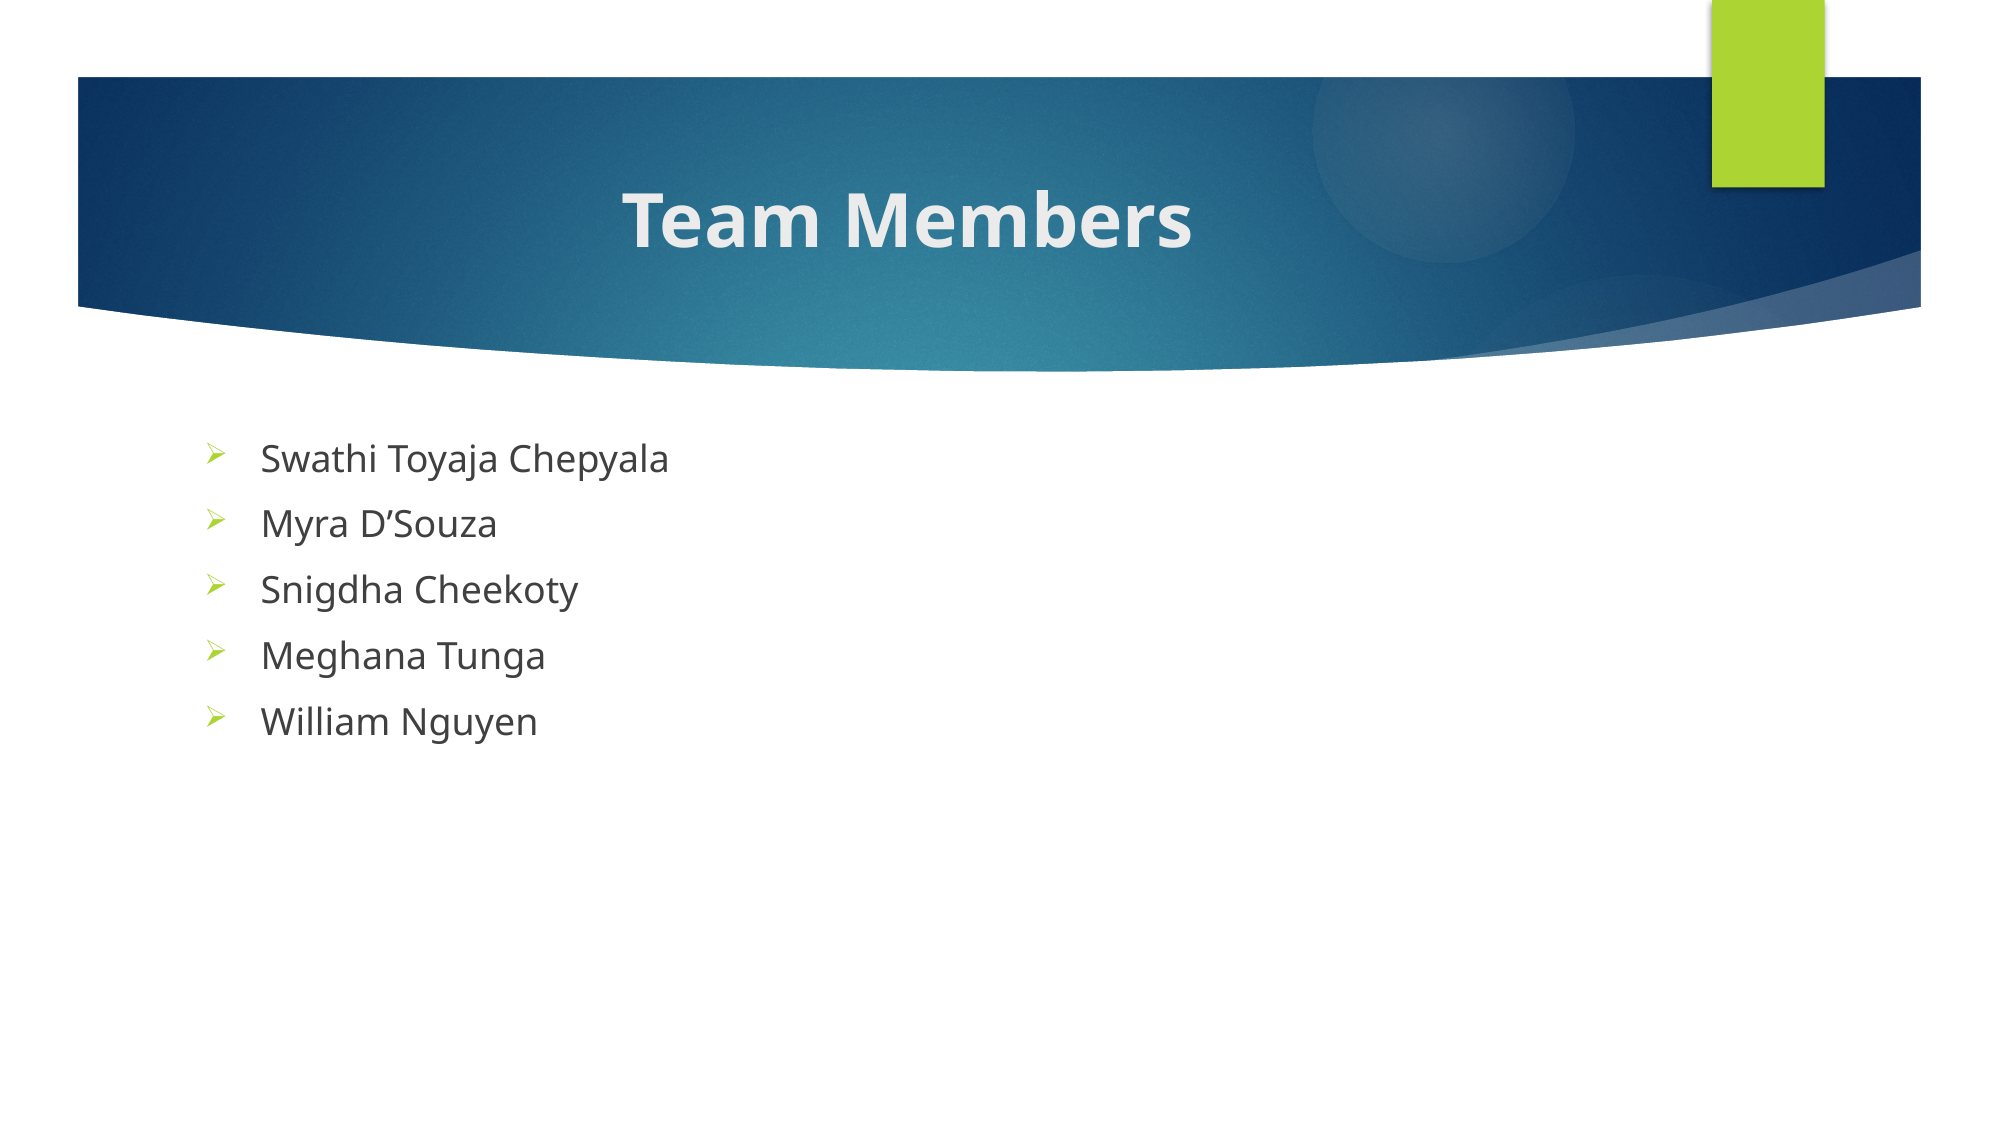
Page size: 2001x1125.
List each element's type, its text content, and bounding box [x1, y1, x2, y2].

list Swathi Toyaja Chepyala Myra D’Souza Snigdha Cheekoty Meghana Tunga William Nguyen [189, 427, 1627, 988]
title Team Members [189, 159, 1627, 276]
